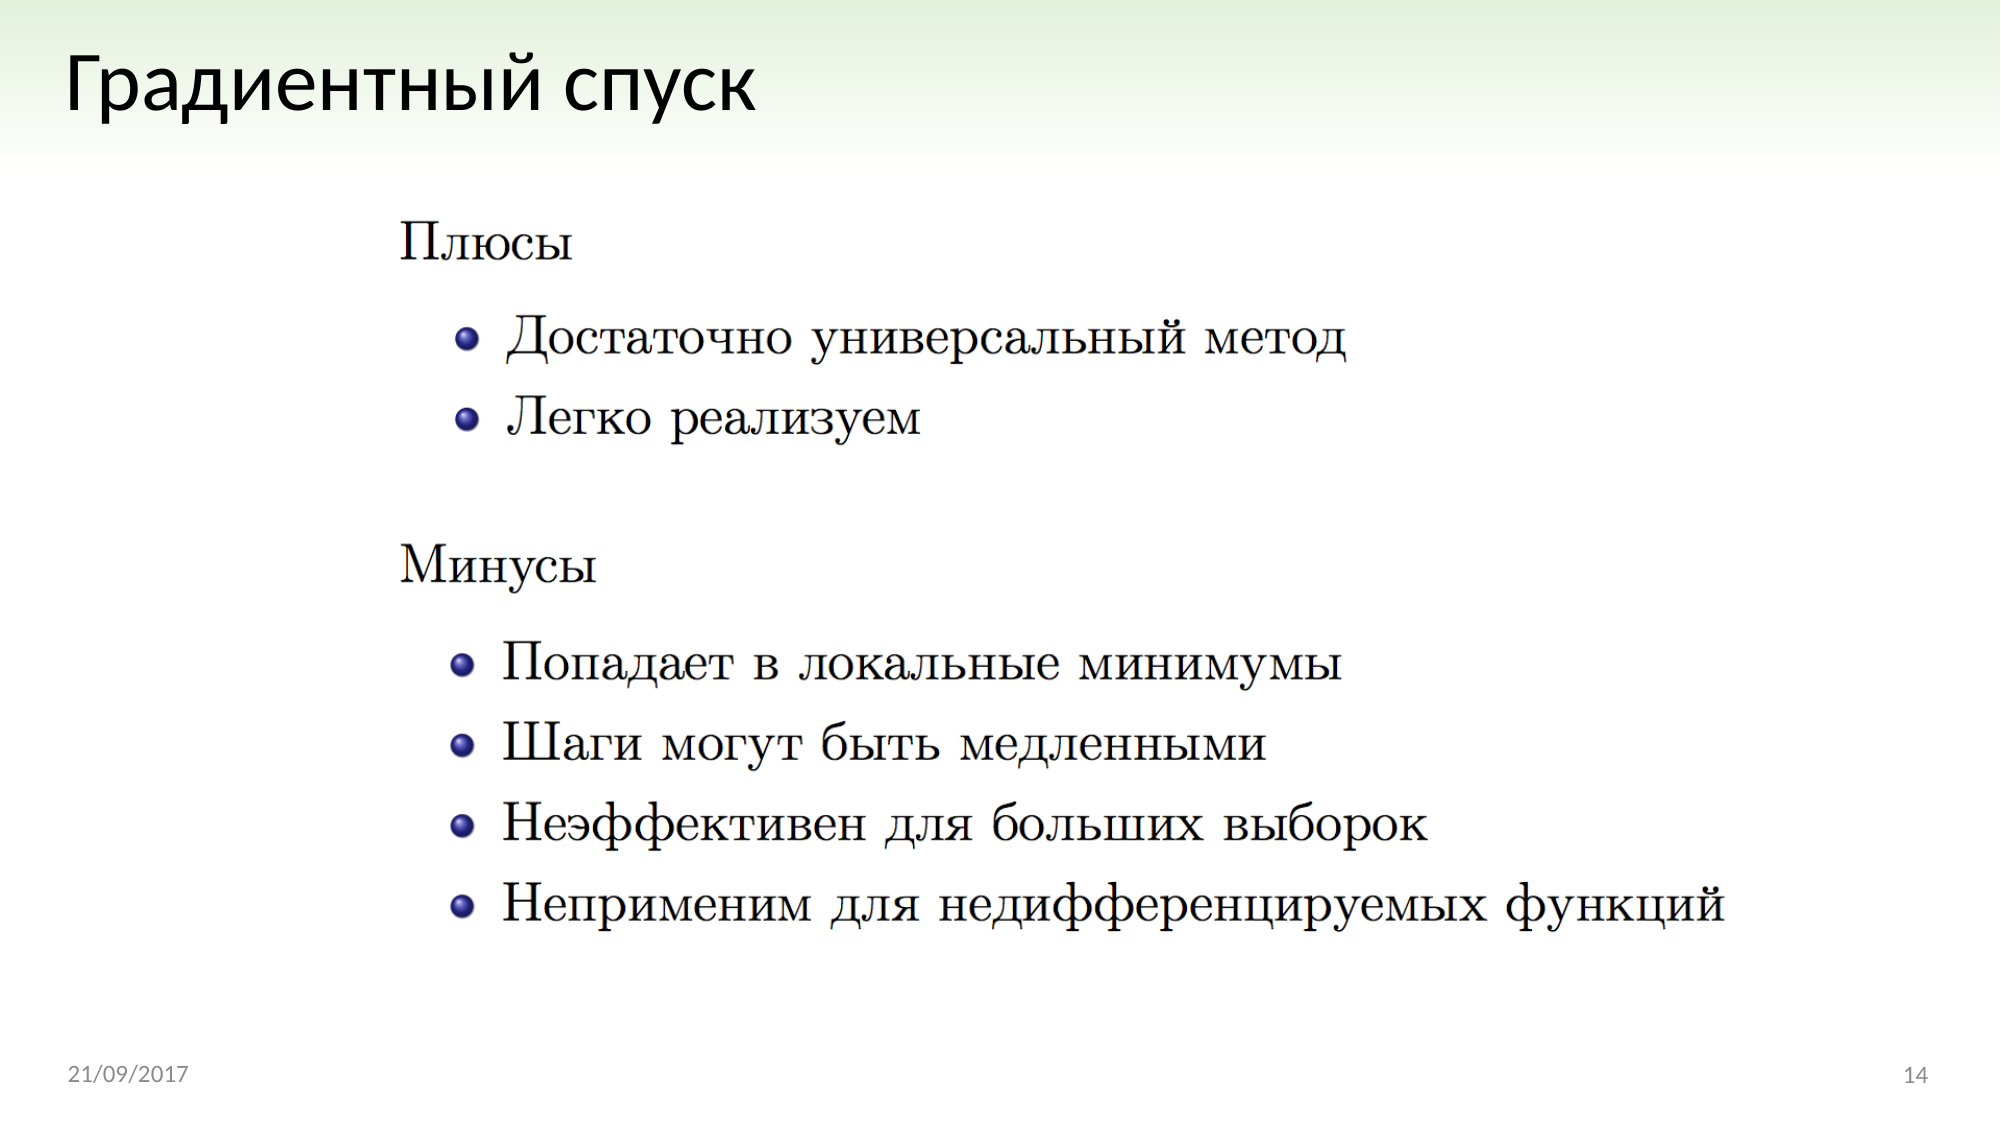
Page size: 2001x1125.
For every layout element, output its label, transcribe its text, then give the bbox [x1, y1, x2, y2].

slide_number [52, 1042, 503, 1103]
title Градиентный спуск [50, 28, 1943, 137]
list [380, 202, 1534, 624]
picture [418, 623, 1756, 976]
slide_number 14 [1493, 1044, 1944, 1104]
